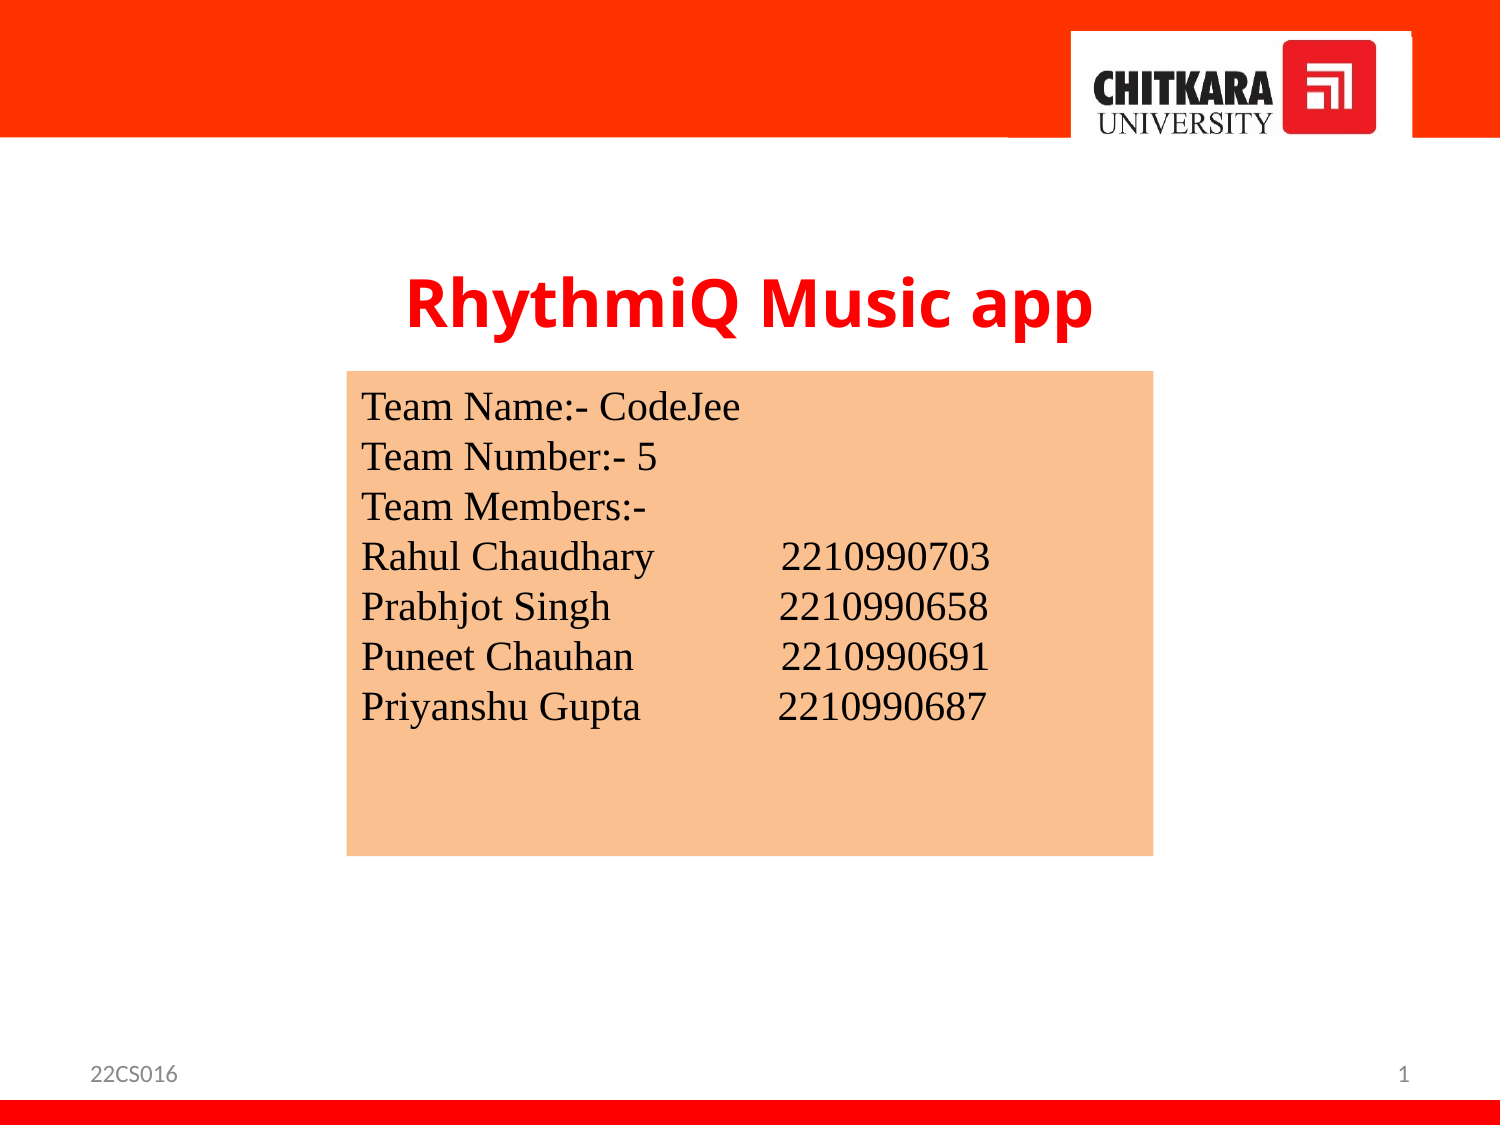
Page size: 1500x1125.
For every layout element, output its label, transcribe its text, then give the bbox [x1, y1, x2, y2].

picture [1074, 37, 1391, 137]
text_box Team Name:- CodeJee Team Number:- 5 Team Members:- Rahul Chaudhary 2210990703 Prabhjot Singh 2210990658 Puneet Chauhan 2210990691 Priyanshu Gupta 2210990687 [346, 371, 1154, 857]
text_box RhythmiQ Music app [0, 137, 1500, 1125]
